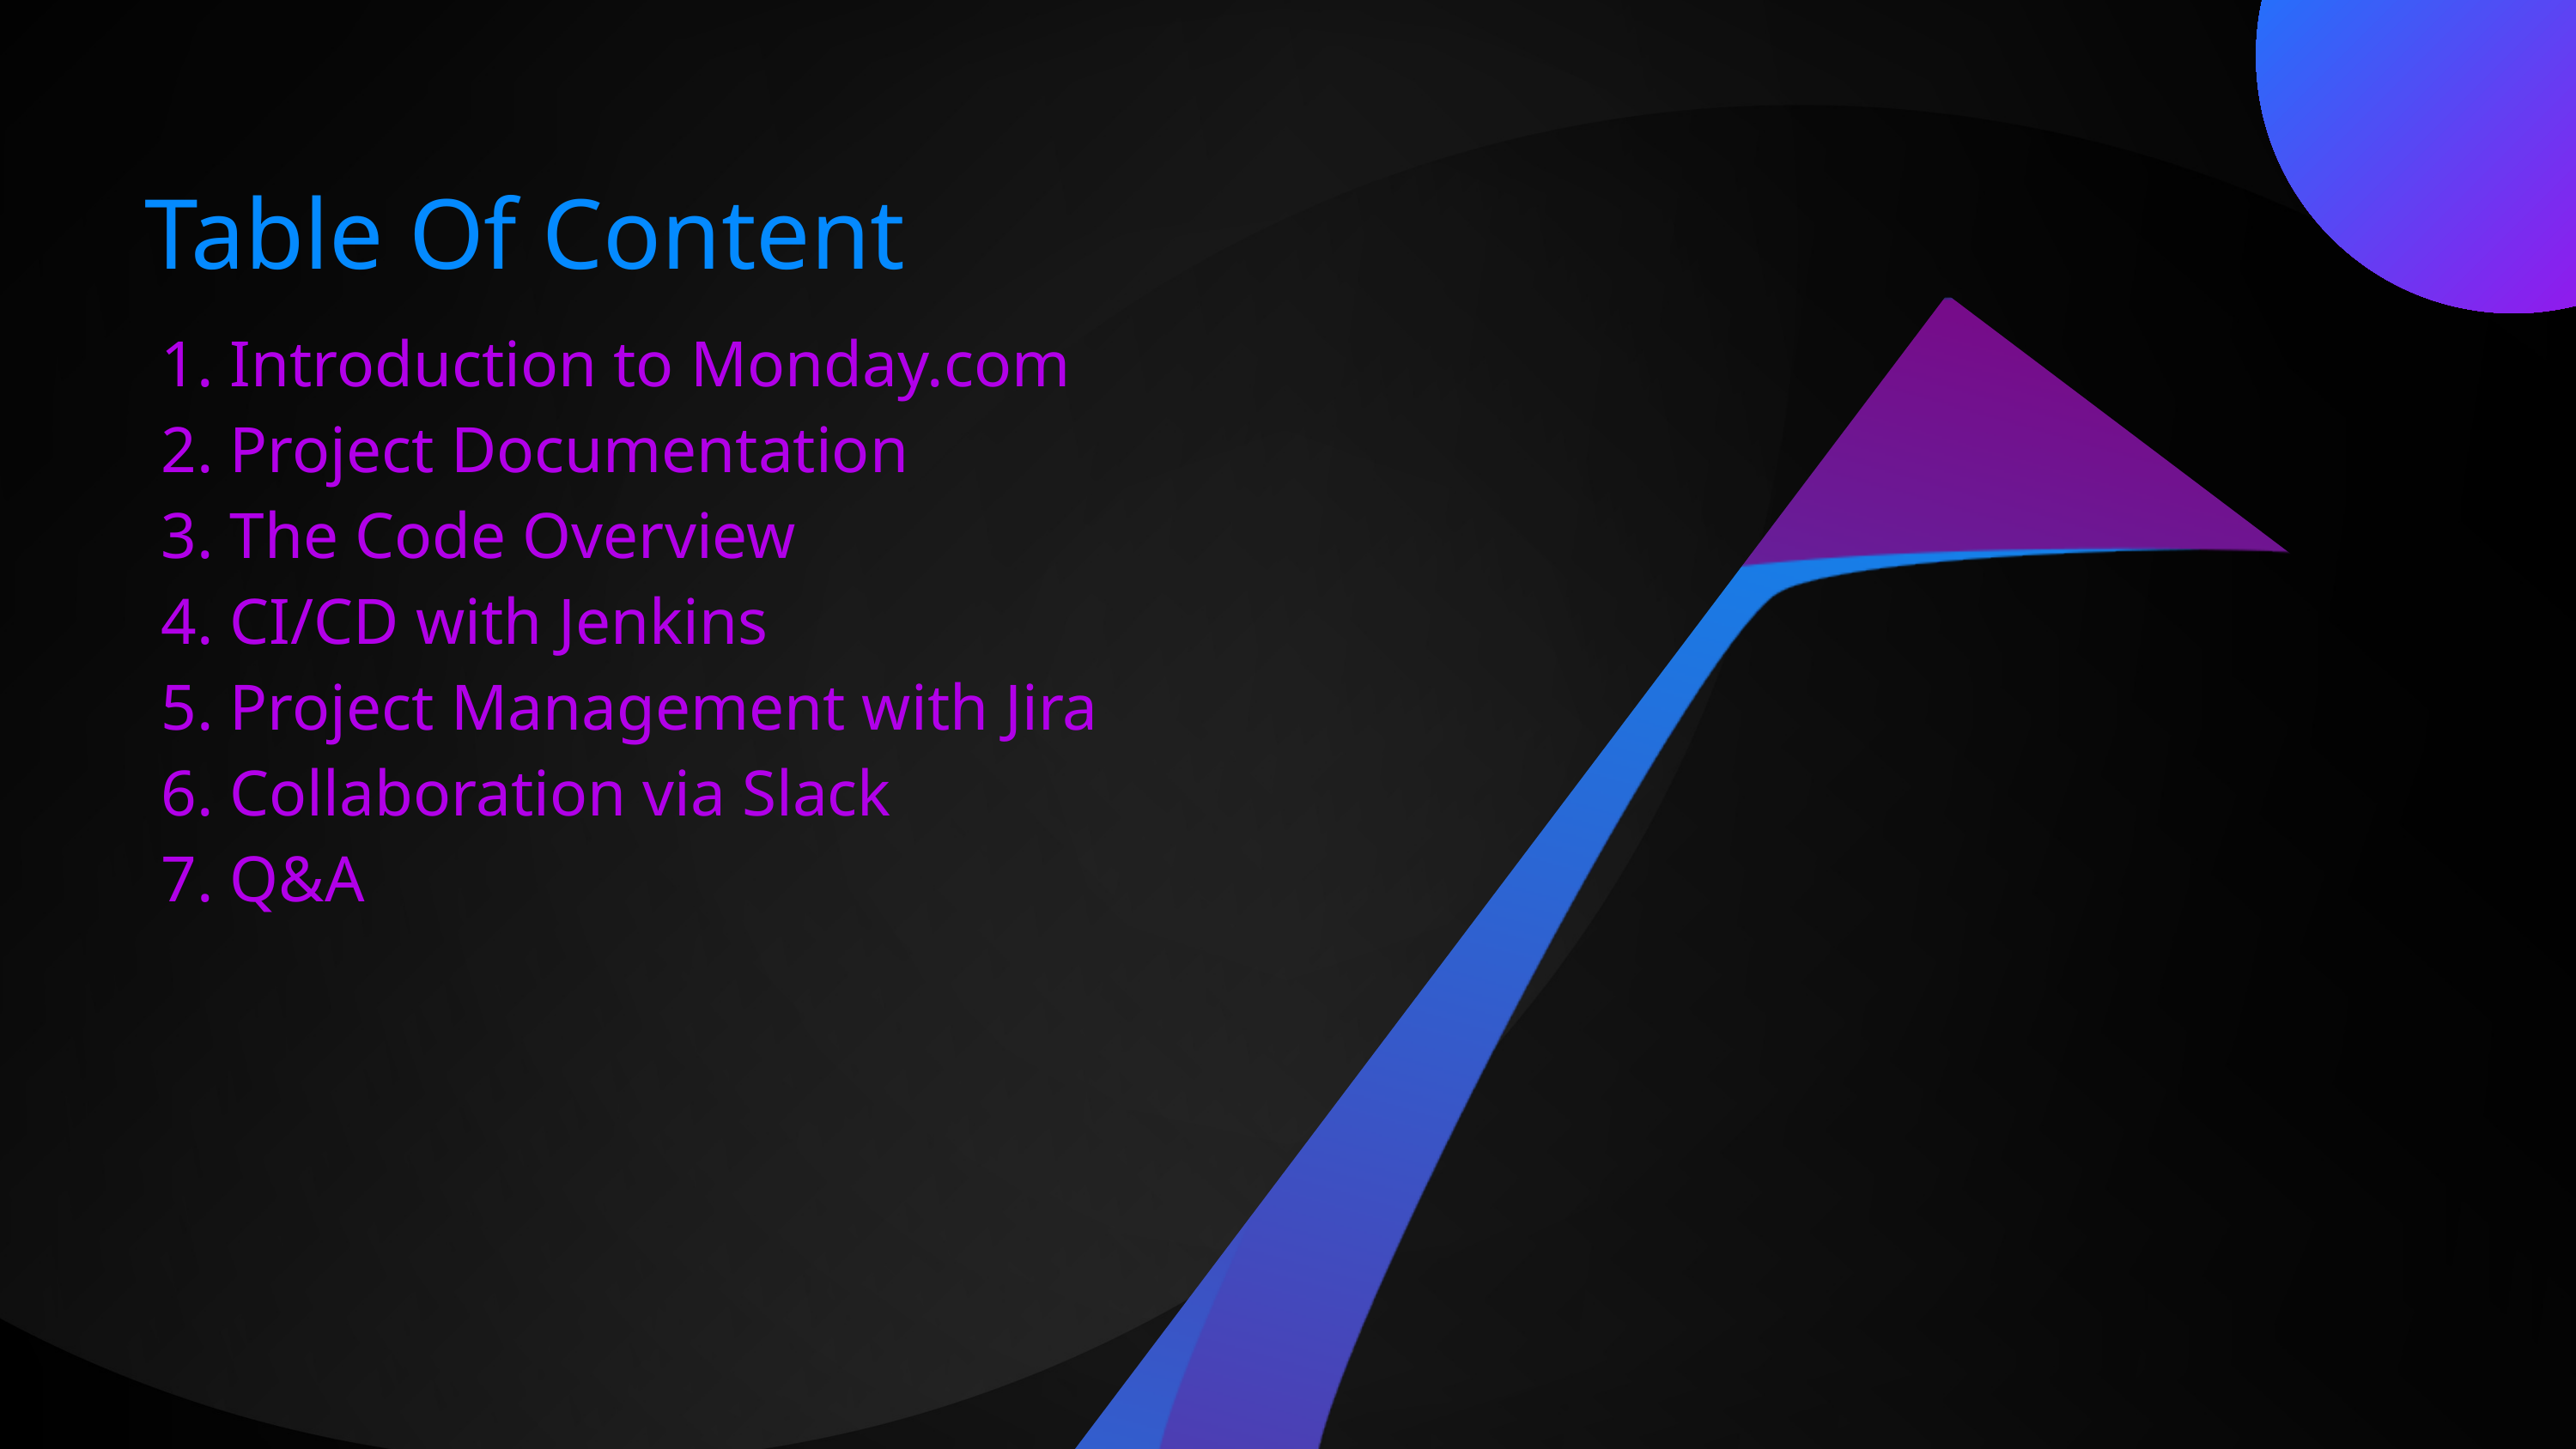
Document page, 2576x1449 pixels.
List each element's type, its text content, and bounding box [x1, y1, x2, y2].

text_box 1. Introduction to Monday.com 2. Project Documentation 3. The Code Overview 4. CI/CD with Jenkins 5. Project Management with Jira 6. Collaboration via Slack 7. Q&A [161, 313, 1235, 915]
text_box Table Of Content [144, 82, 1138, 289]
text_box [2256, 0, 2576, 314]
text_box [1074, 294, 2576, 1449]
text_box [0, 0, 2576, 1449]
